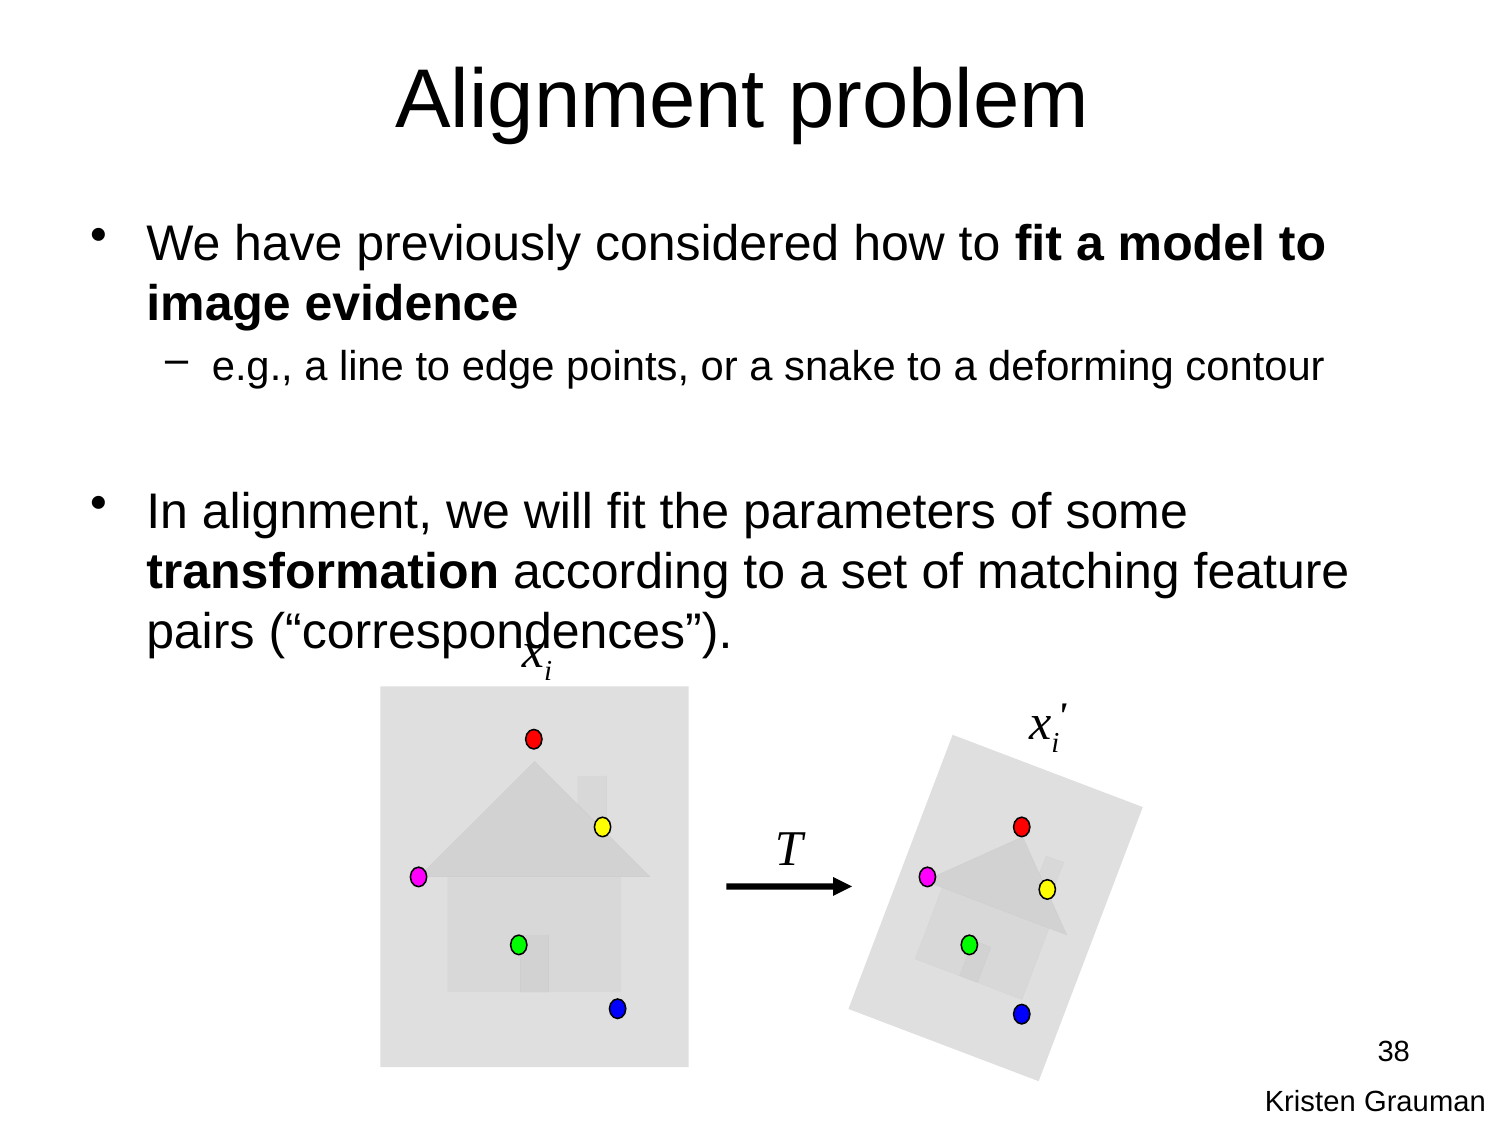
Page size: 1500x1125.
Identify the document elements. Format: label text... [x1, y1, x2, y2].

slide_number 38 [1074, 1024, 1426, 1103]
list We have previously considered how to fit a model to image evidence e.g., a line to edge points, or a snake to a deforming contour In alignment, we will fit the parameters of some transformation according to a set of matching feature pairs (“correspondences”). [74, 202, 1426, 684]
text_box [380, 686, 1098, 1068]
text_box xi [507, 610, 567, 684]
title Alignment problem [66, 0, 1418, 188]
text_box Kristen Grauman [1249, 1074, 1500, 1125]
